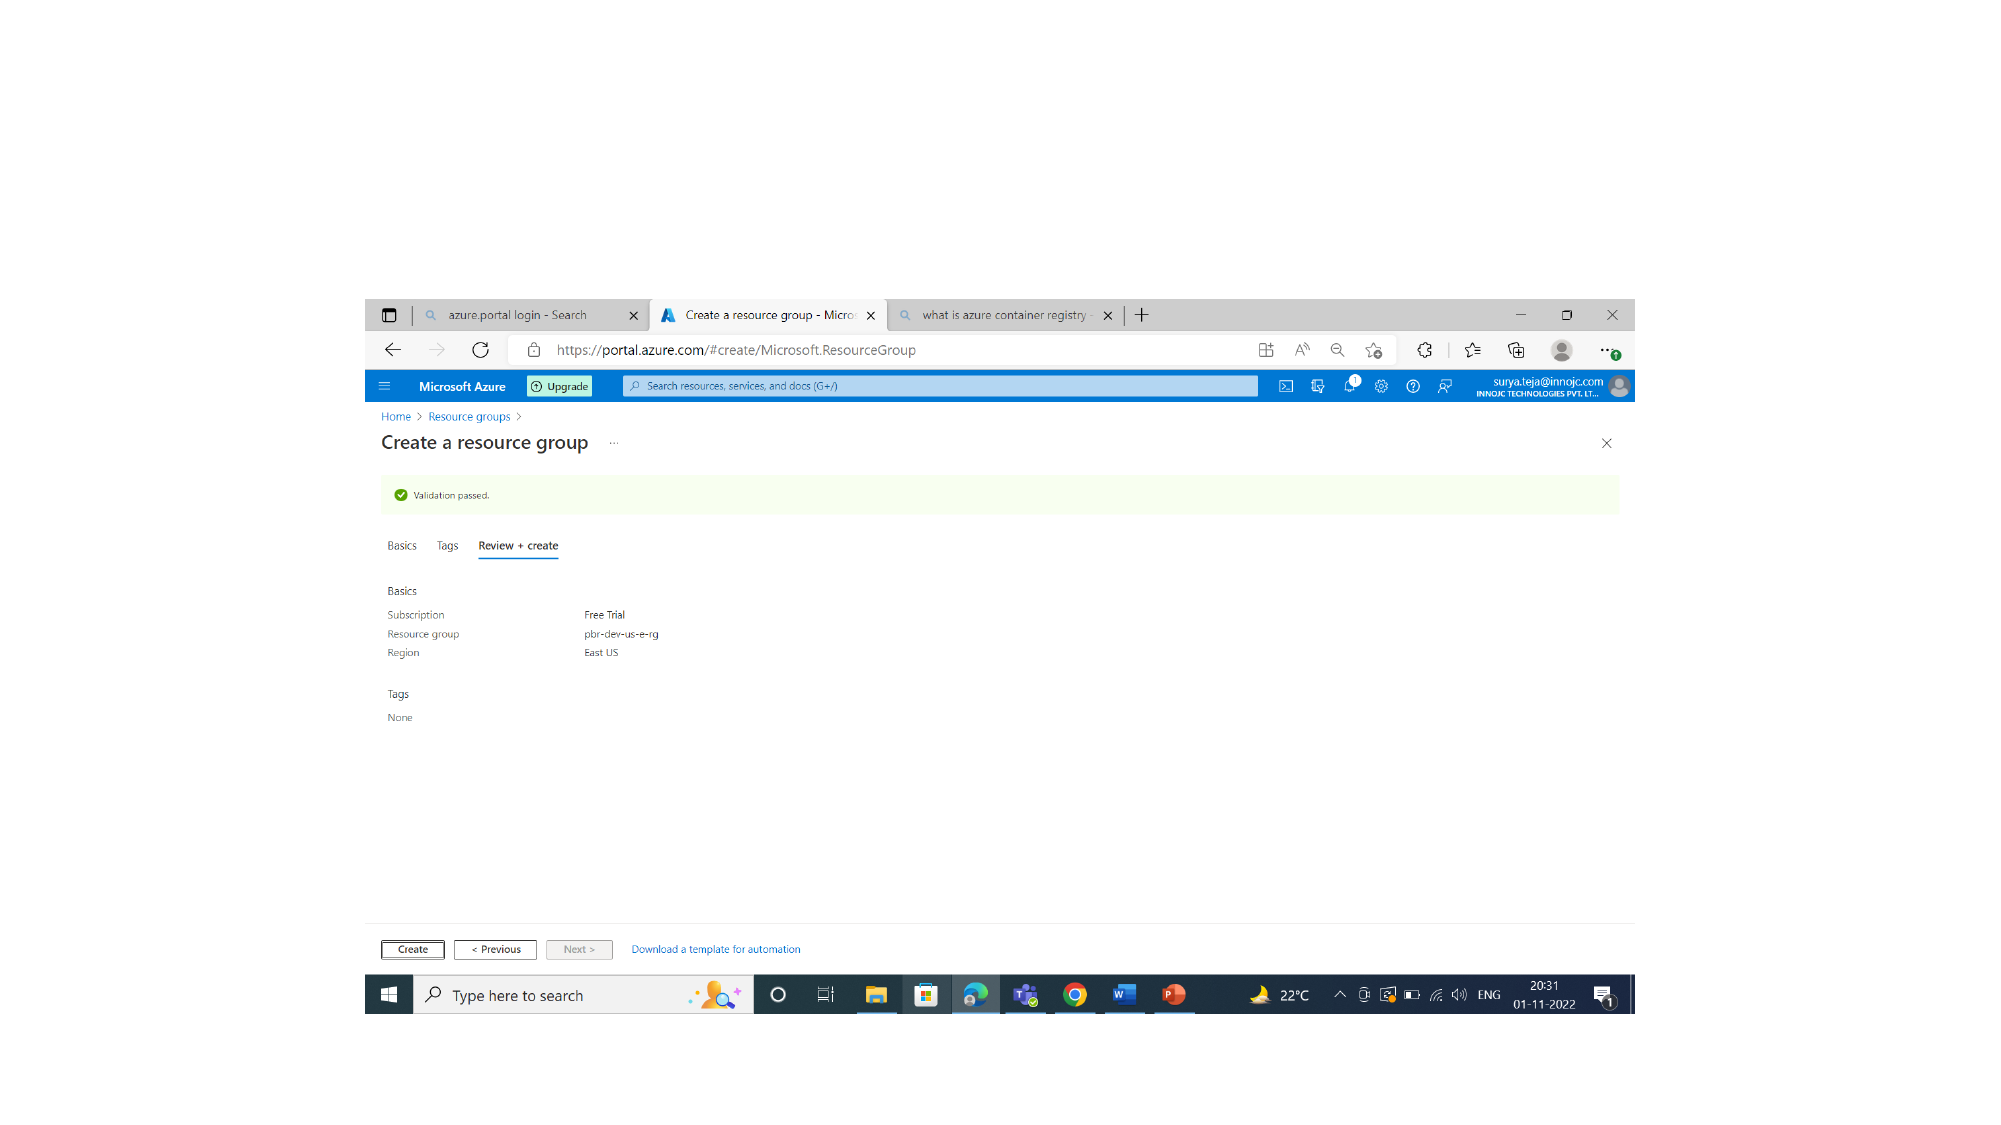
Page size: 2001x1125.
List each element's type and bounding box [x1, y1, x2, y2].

list [365, 299, 1635, 1014]
